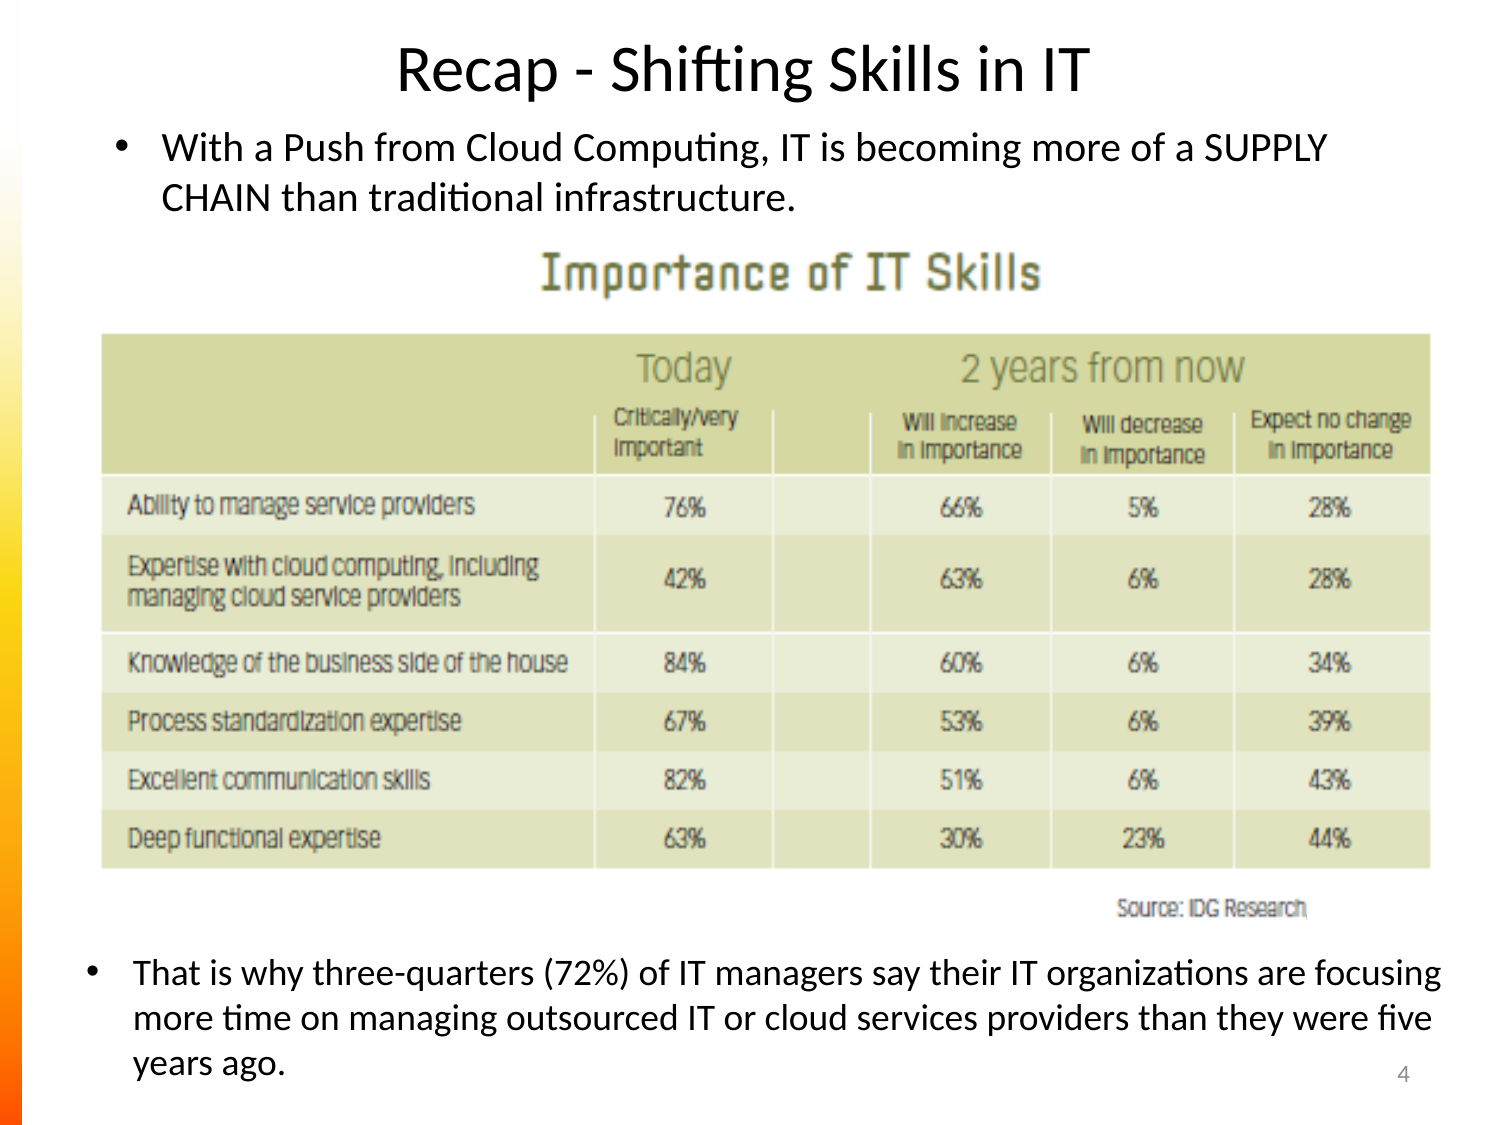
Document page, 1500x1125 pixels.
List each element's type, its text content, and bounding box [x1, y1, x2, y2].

text_box That is why three-quarters (72%) of IT managers say their IT organizations are focusing more time on managing outsourced IT or cloud services providers than they were five years ago. [71, 940, 1472, 1125]
text_box With a Push from Cloud Computing, IT is becoming more of a SUPPLY CHAIN than traditional infrastructure. [99, 112, 1372, 185]
title Recap - Shifting Skills in IT [209, 5, 1278, 112]
picture [0, 0, 22, 1125]
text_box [49, 187, 1467, 941]
